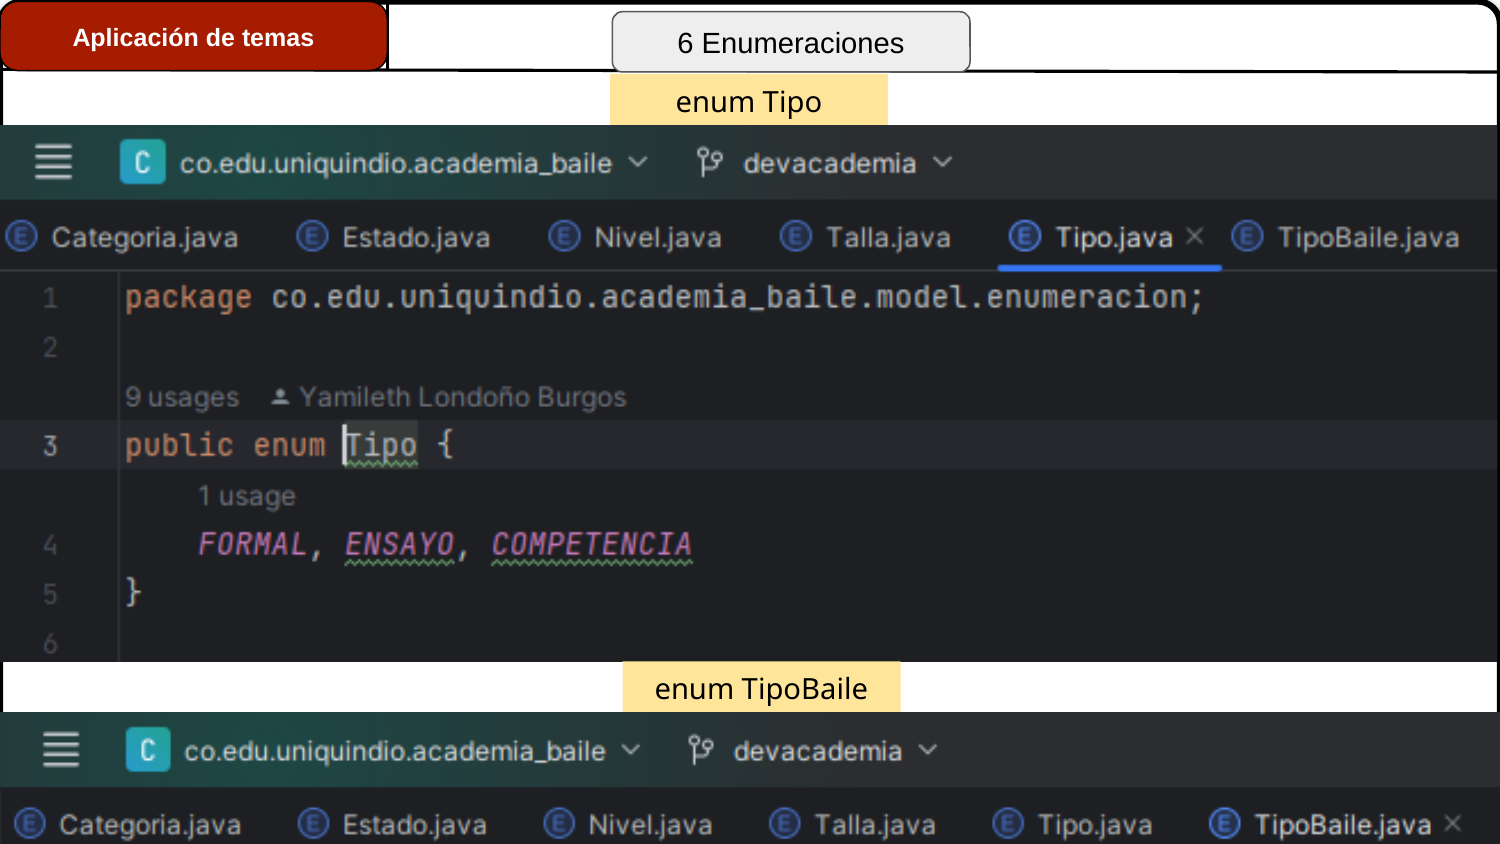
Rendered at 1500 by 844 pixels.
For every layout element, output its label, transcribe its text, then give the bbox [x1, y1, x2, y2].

text_box 6 Enumeraciones [612, 11, 971, 72]
text_box enum Tipo [610, 73, 889, 123]
picture [0, 712, 1500, 844]
text_box enum TipoBaile [622, 671, 901, 711]
picture [0, 124, 1498, 662]
